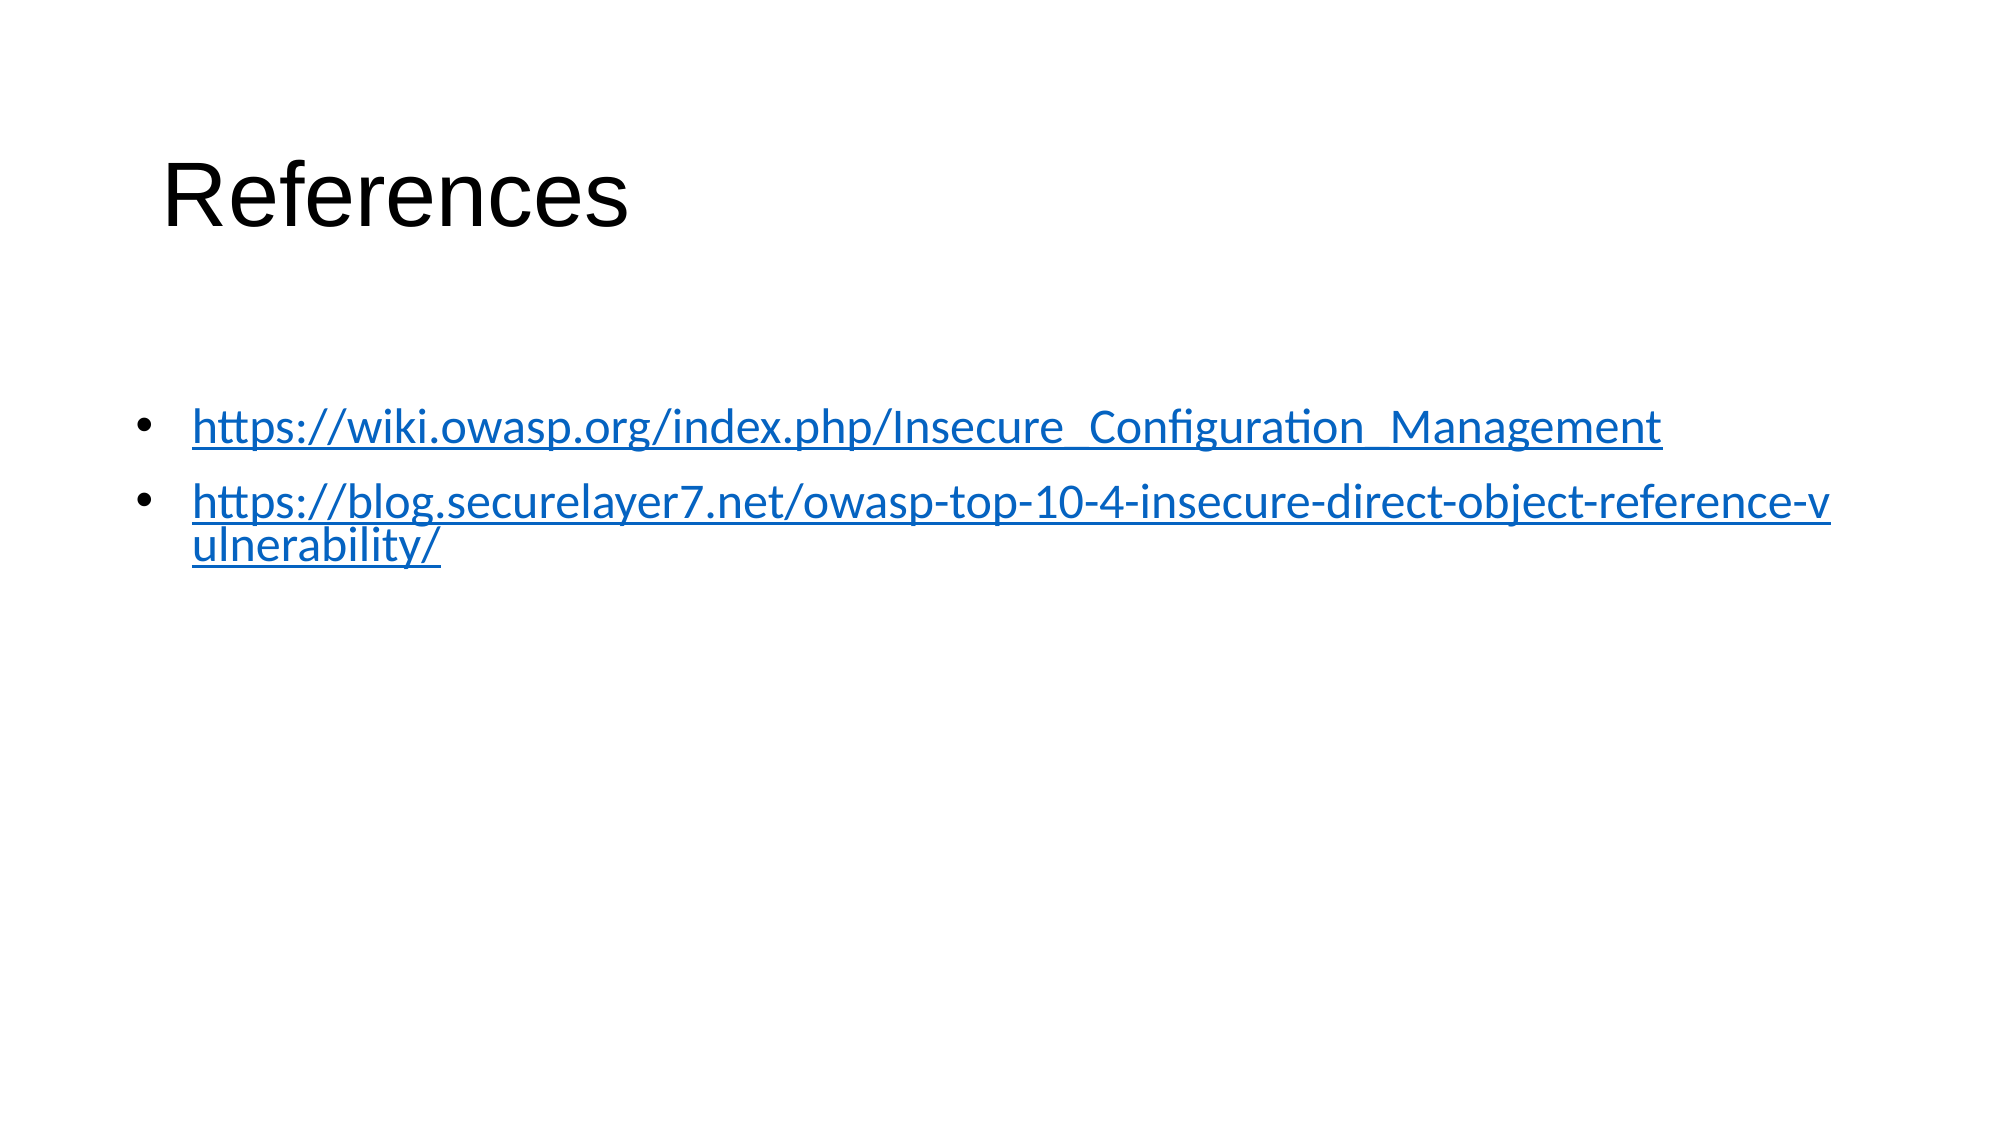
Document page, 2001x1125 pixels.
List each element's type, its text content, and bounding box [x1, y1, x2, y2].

title References [146, 102, 1939, 254]
subtitle https://wiki.owasp.org/index.php/Insecure_Configuration_Management https://blog.securelayer7.net/owasp-top-10-4-insecure-direct-object-reference-vulnerability/ [120, 392, 1855, 872]
